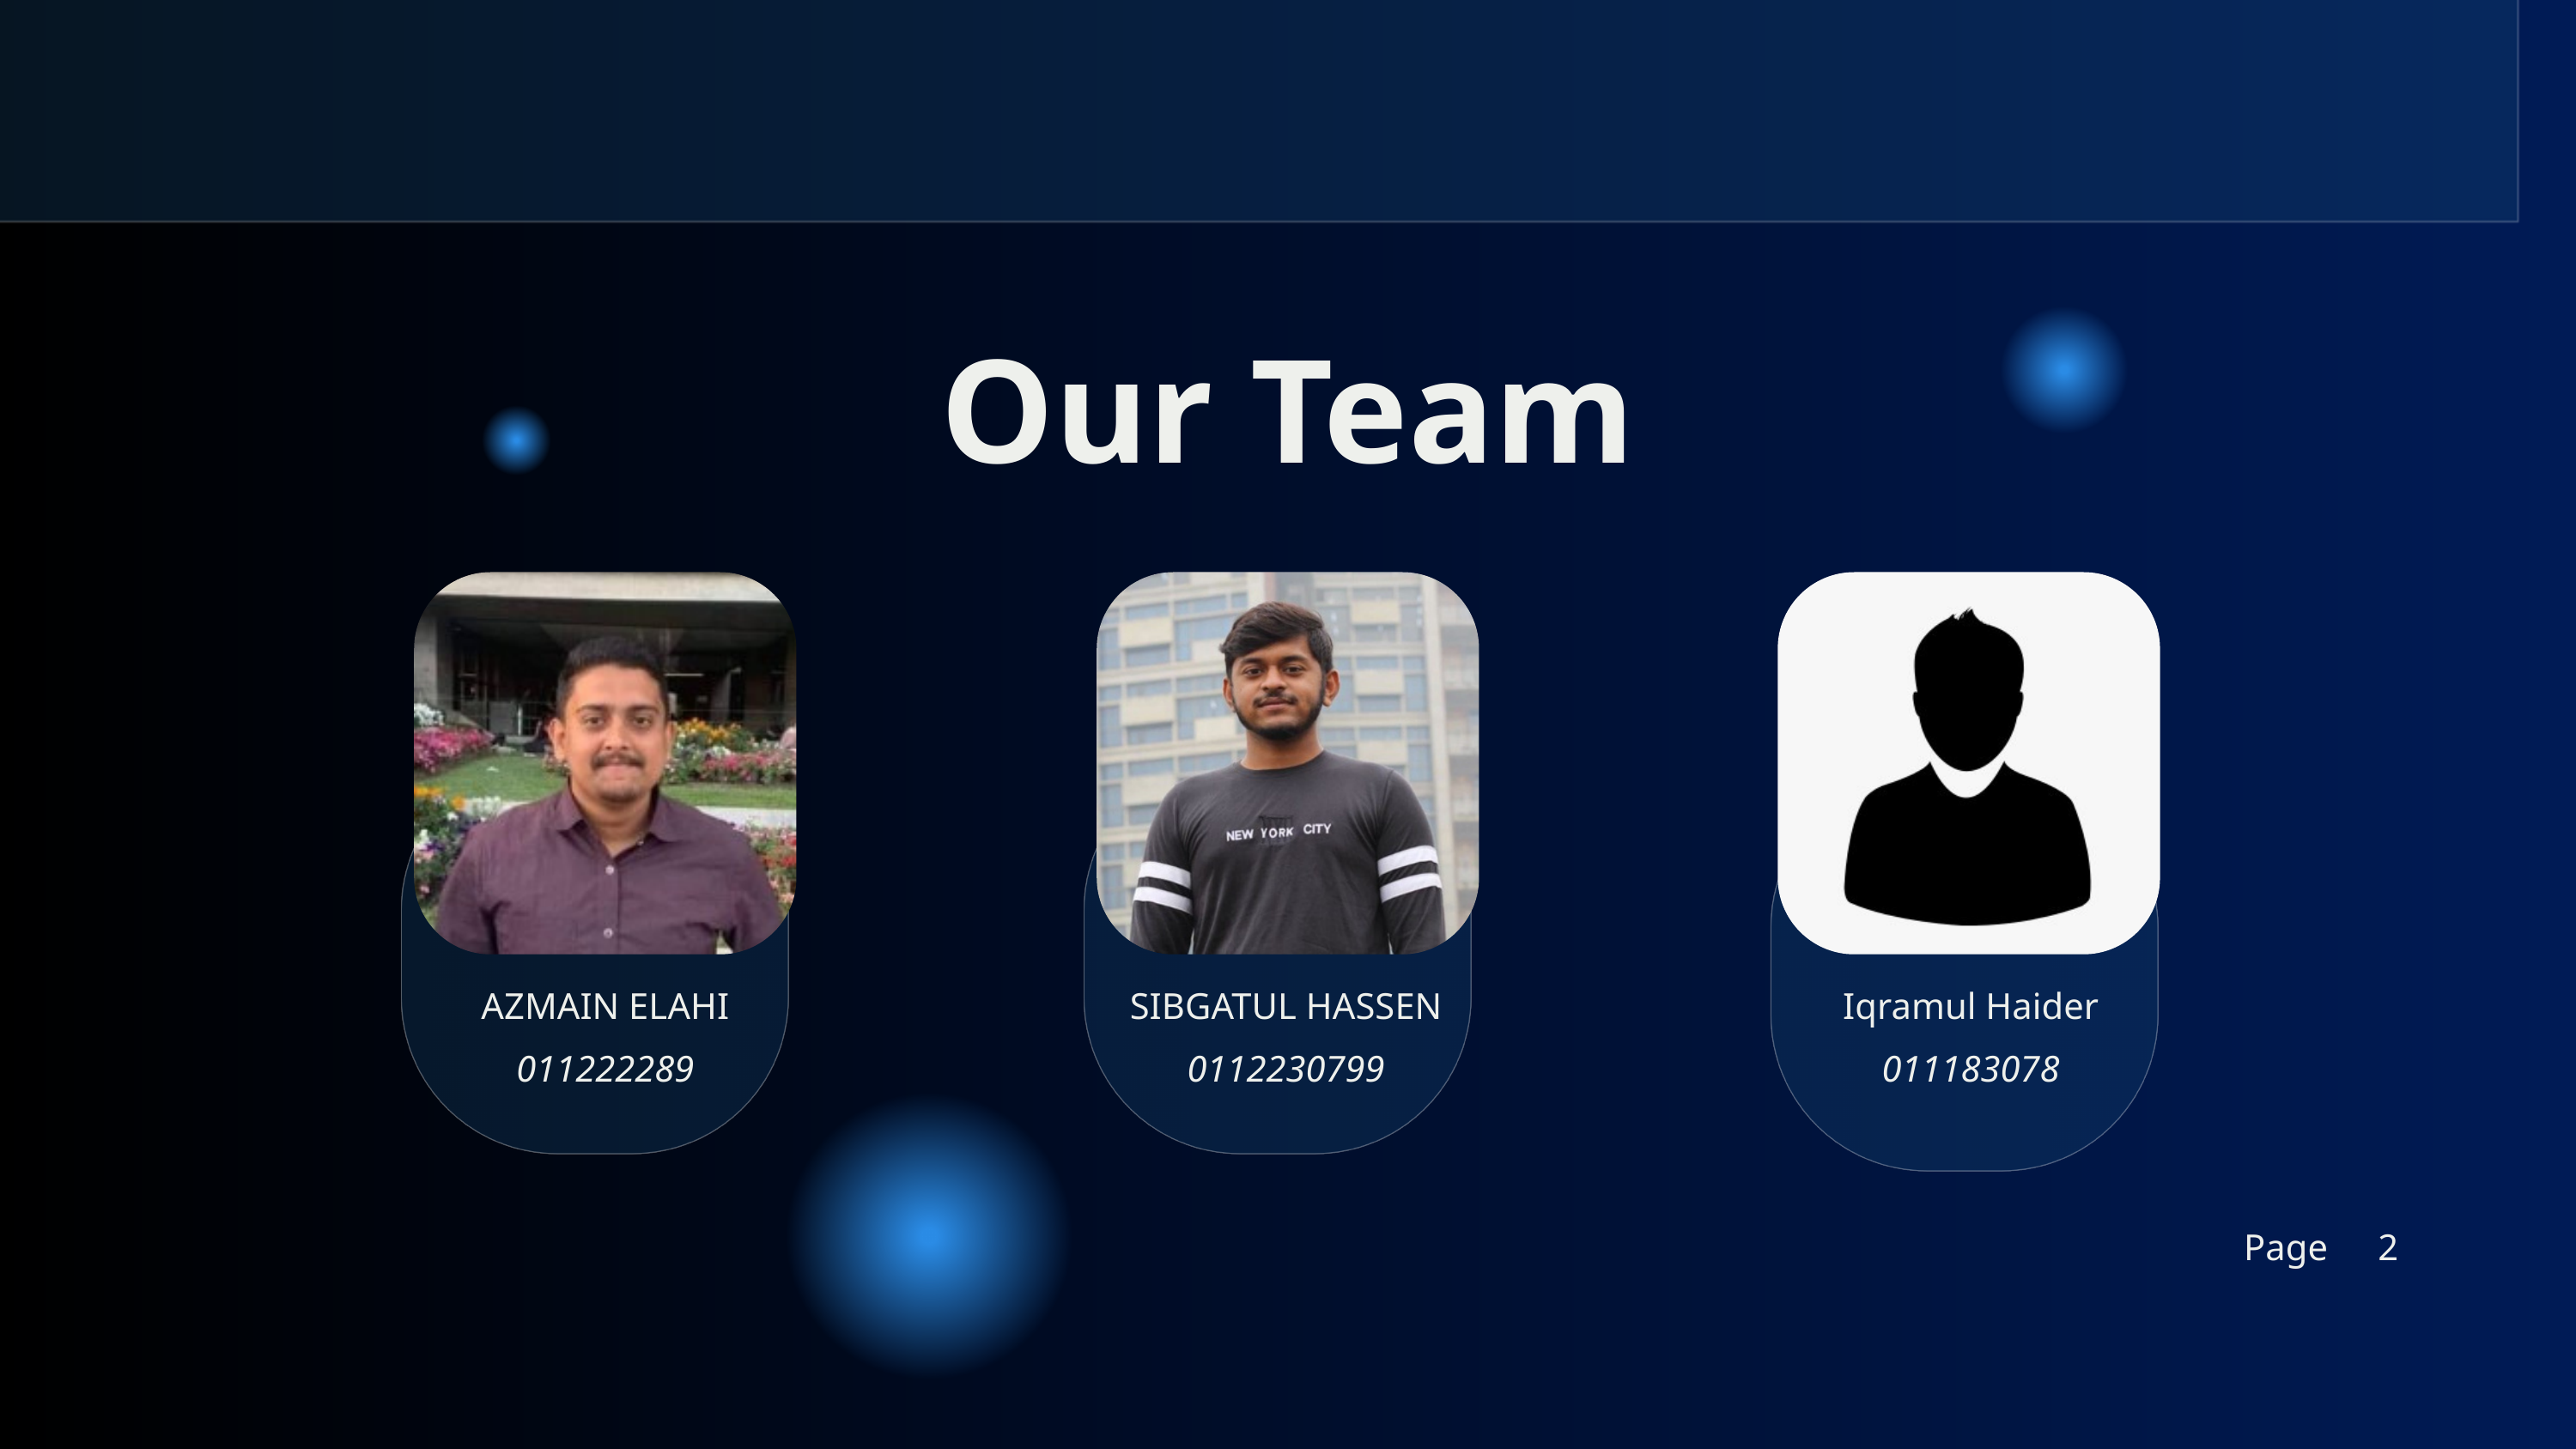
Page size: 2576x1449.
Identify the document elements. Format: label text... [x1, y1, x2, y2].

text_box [1096, 572, 1479, 955]
text_box SIBGATUL HASSEN [1122, 976, 1450, 1027]
text_box 011183078 [1807, 1039, 2135, 1089]
text_box [1083, 724, 1489, 1172]
text_box [1994, 341, 2135, 440]
text_box [1770, 742, 2176, 1189]
text_box [400, 724, 806, 1172]
text_box Iqramul Haider [1807, 976, 2135, 1027]
text_box AZMAIN ELAHI [441, 976, 769, 1027]
text_box [0, 0, 2576, 341]
text_box [2326, 1176, 2451, 1338]
text_box [771, 1078, 1087, 1394]
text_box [1777, 572, 2160, 955]
text_box 0112230799 [1122, 1039, 1450, 1089]
text_box 011222289 [441, 1039, 769, 1089]
text_box Page [2148, 1207, 2328, 1269]
text_box 2 [2363, 1207, 2413, 1269]
text_box Our Team [676, 338, 1900, 492]
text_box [413, 572, 797, 955]
text_box [478, 402, 555, 479]
